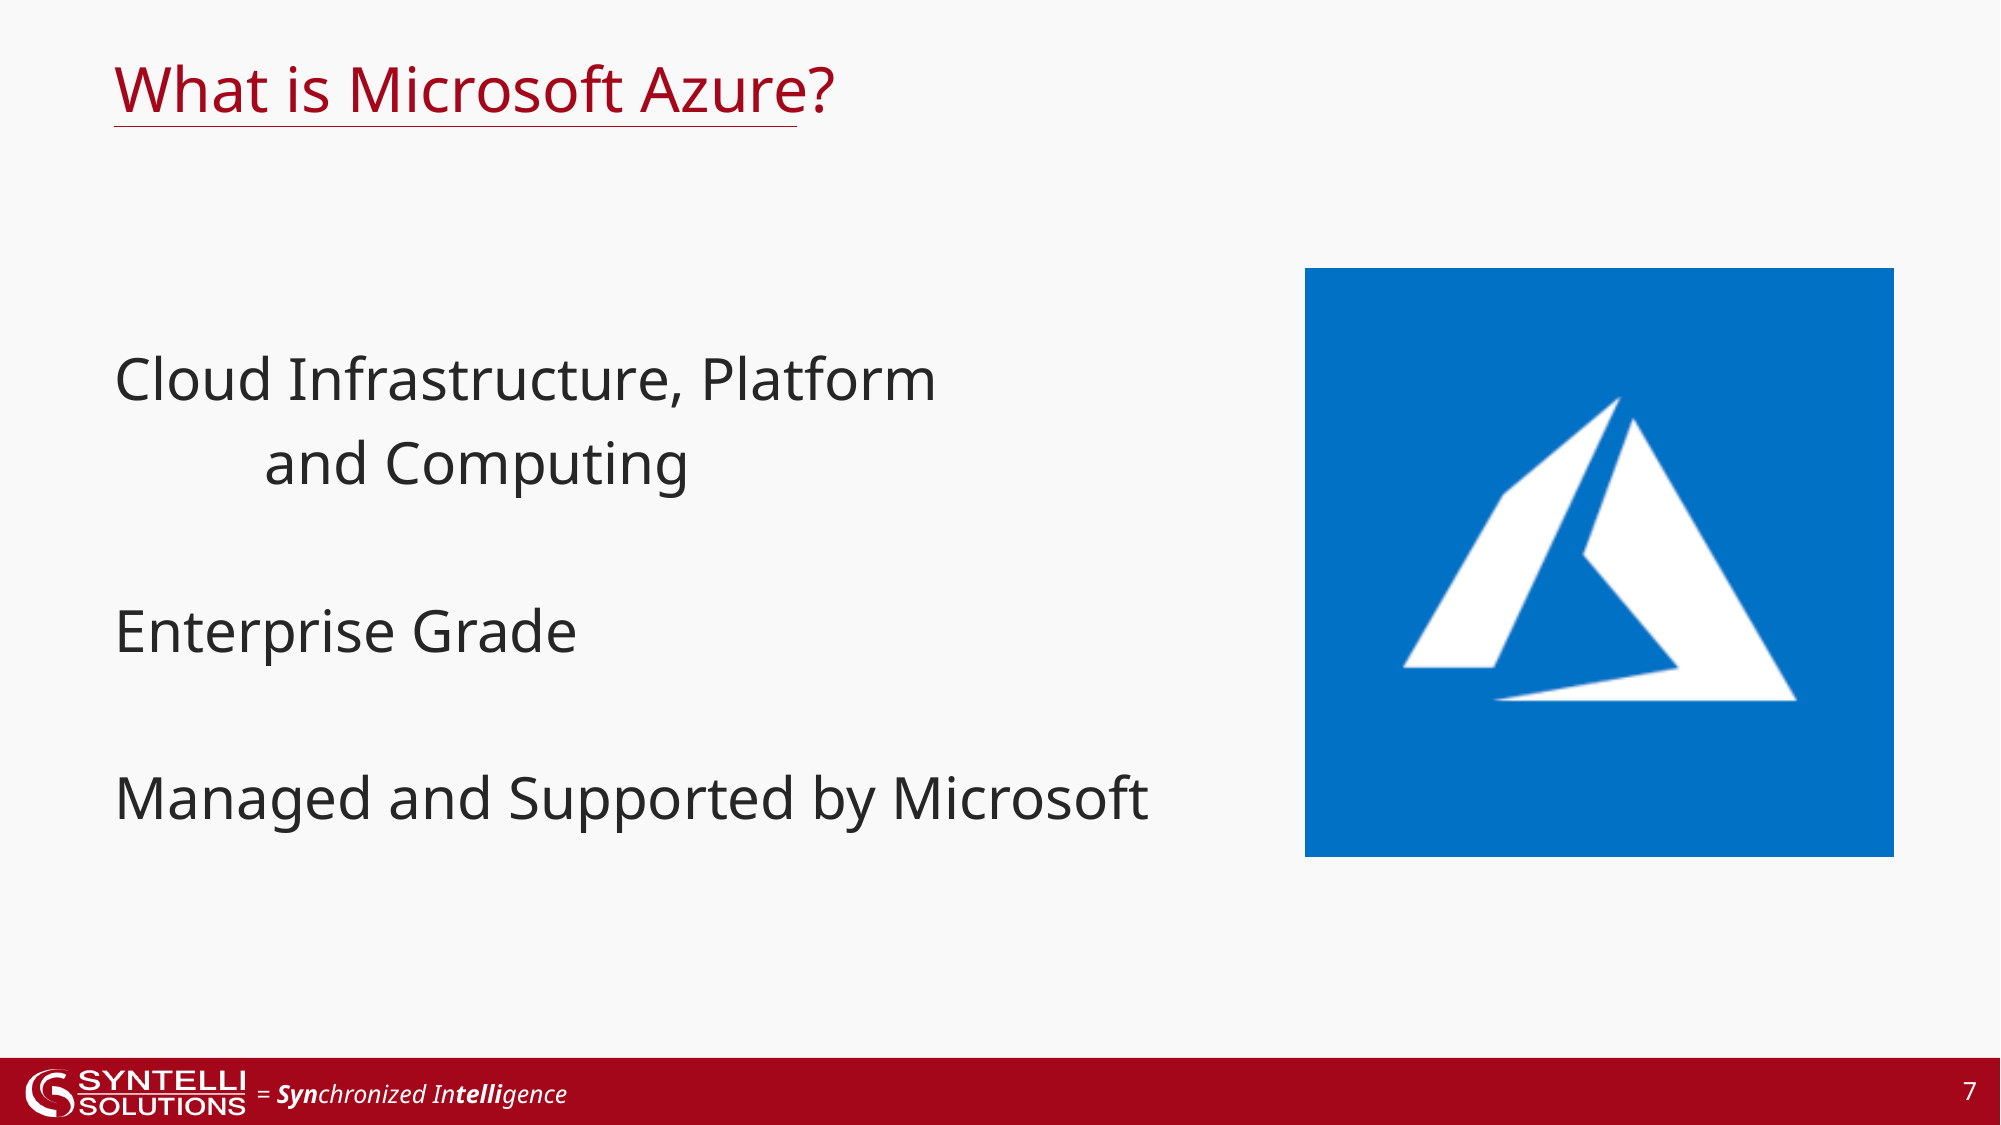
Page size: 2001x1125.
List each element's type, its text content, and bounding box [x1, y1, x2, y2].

picture [1305, 268, 1894, 857]
list What is Microsoft Azure? [100, 51, 1825, 127]
list Cloud Infrastructure, Platform and Computing Enterprise Grade Managed and Supported by Microsoft [100, 176, 1894, 1006]
slide_number 7 [1829, 1062, 1993, 1122]
picture [25, 1065, 248, 1119]
